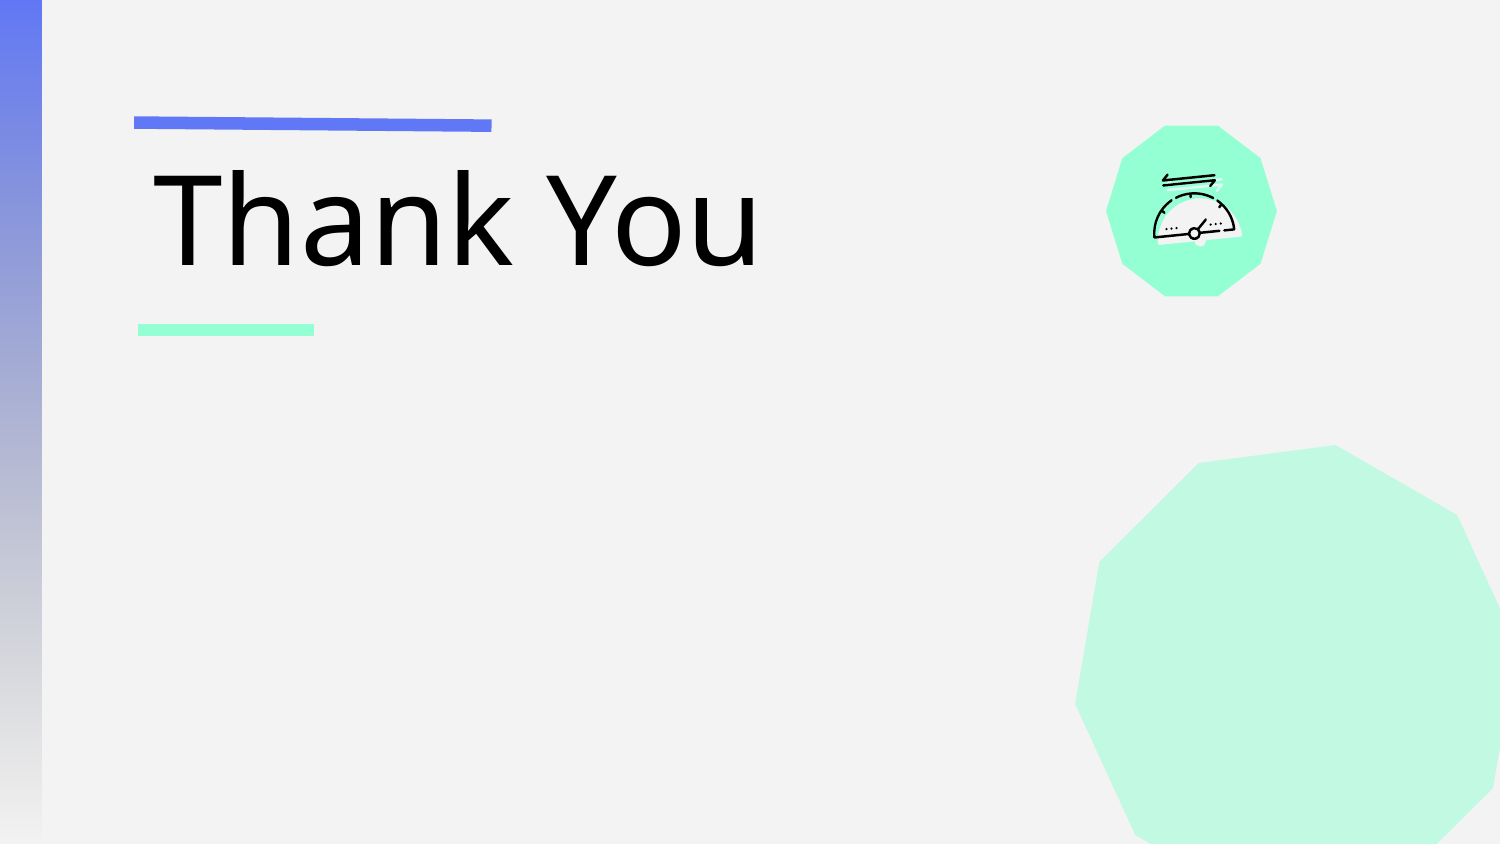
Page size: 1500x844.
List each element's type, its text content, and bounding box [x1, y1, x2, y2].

title Thank You [138, 125, 845, 313]
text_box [133, 122, 492, 126]
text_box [1150, 170, 1240, 248]
text_box [1106, 125, 1277, 297]
